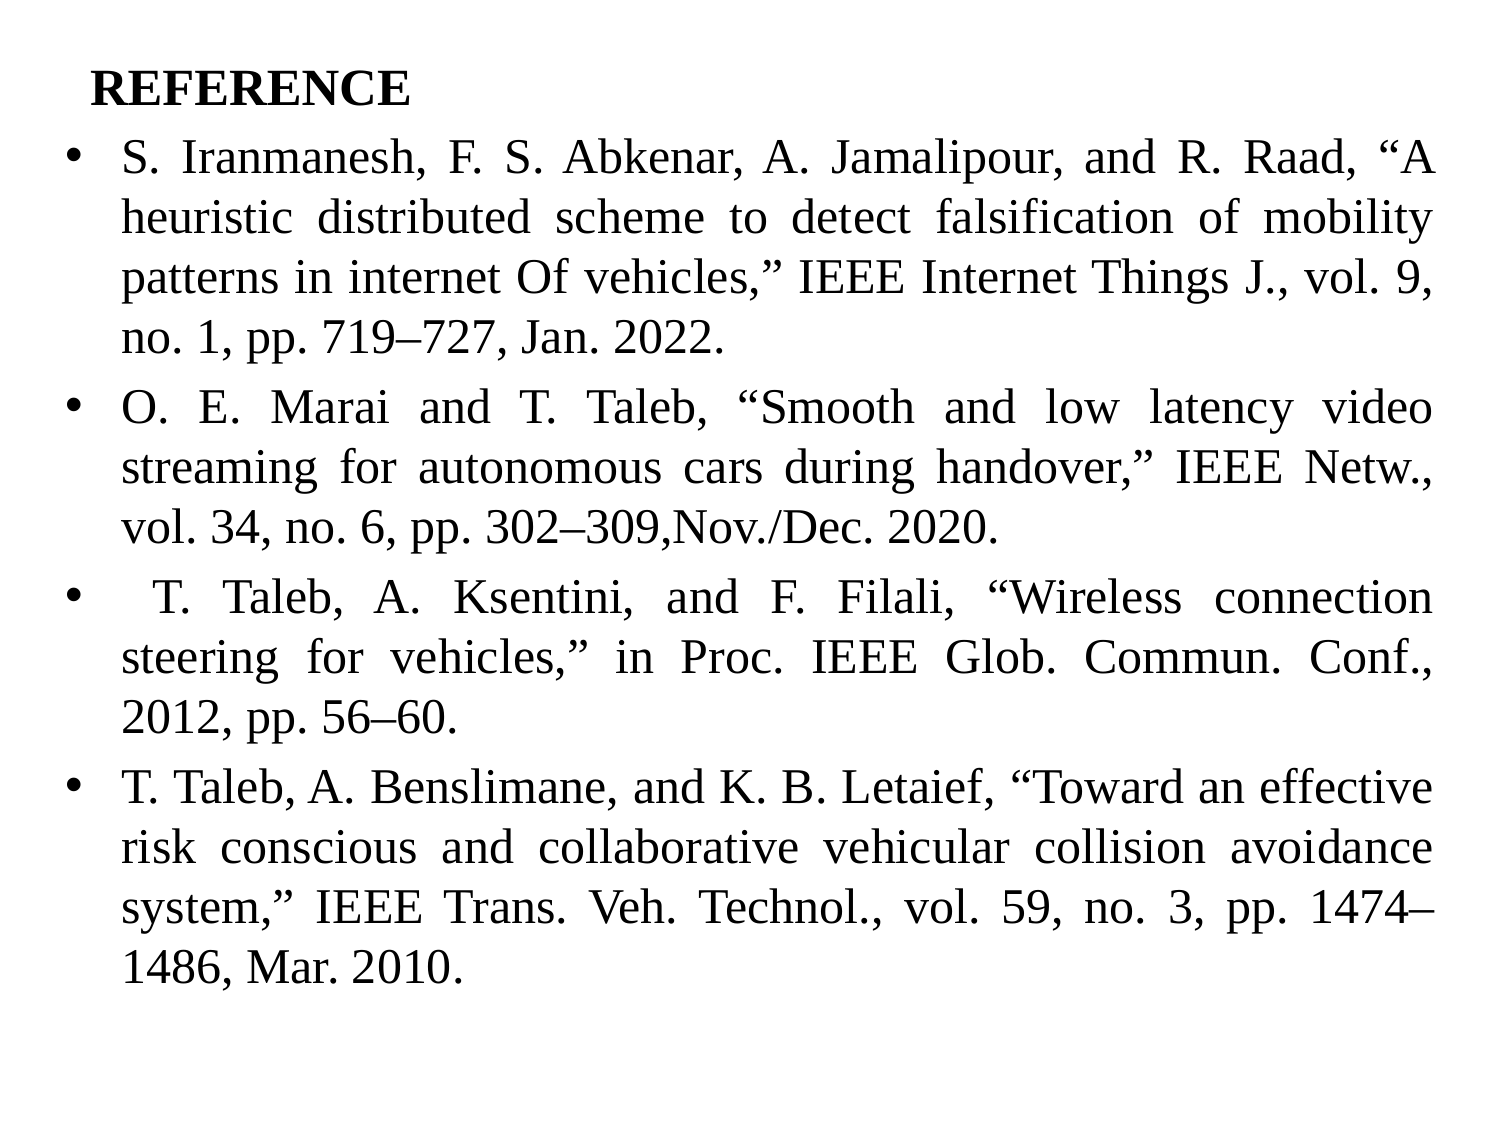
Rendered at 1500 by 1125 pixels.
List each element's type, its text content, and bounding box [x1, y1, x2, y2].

title REFERENCE [75, 45, 1425, 116]
list S. Iranmanesh, F. S. Abkenar, A. Jamalipour, and R. Raad, “A heuristic distributed scheme to detect falsification of mobility patterns in internet Of vehicles,” IEEE Internet Things J., vol. 9, no. 1, pp. 719–727, Jan. 2022. O. E. Marai and T. Taleb, “Smooth and low latency video streaming for autonomous cars during handover,” IEEE Netw., vol. 34, no. 6, pp. 302–309,Nov./Dec. 2020. T. Taleb, A. Ksentini, and F. Filali, “Wireless connection steering for vehicles,” in Proc. IEEE Glob. Commun. Conf., 2012, pp. 56–60. T. Taleb, A. Benslimane, and K. B. Letaief, “Toward an effective risk conscious and collaborative vehicular collision avoidance system,” IEEE Trans. Veh. Technol., vol. 59, no. 3, pp. 1474–1486, Mar. 2010. [50, 116, 1450, 1017]
